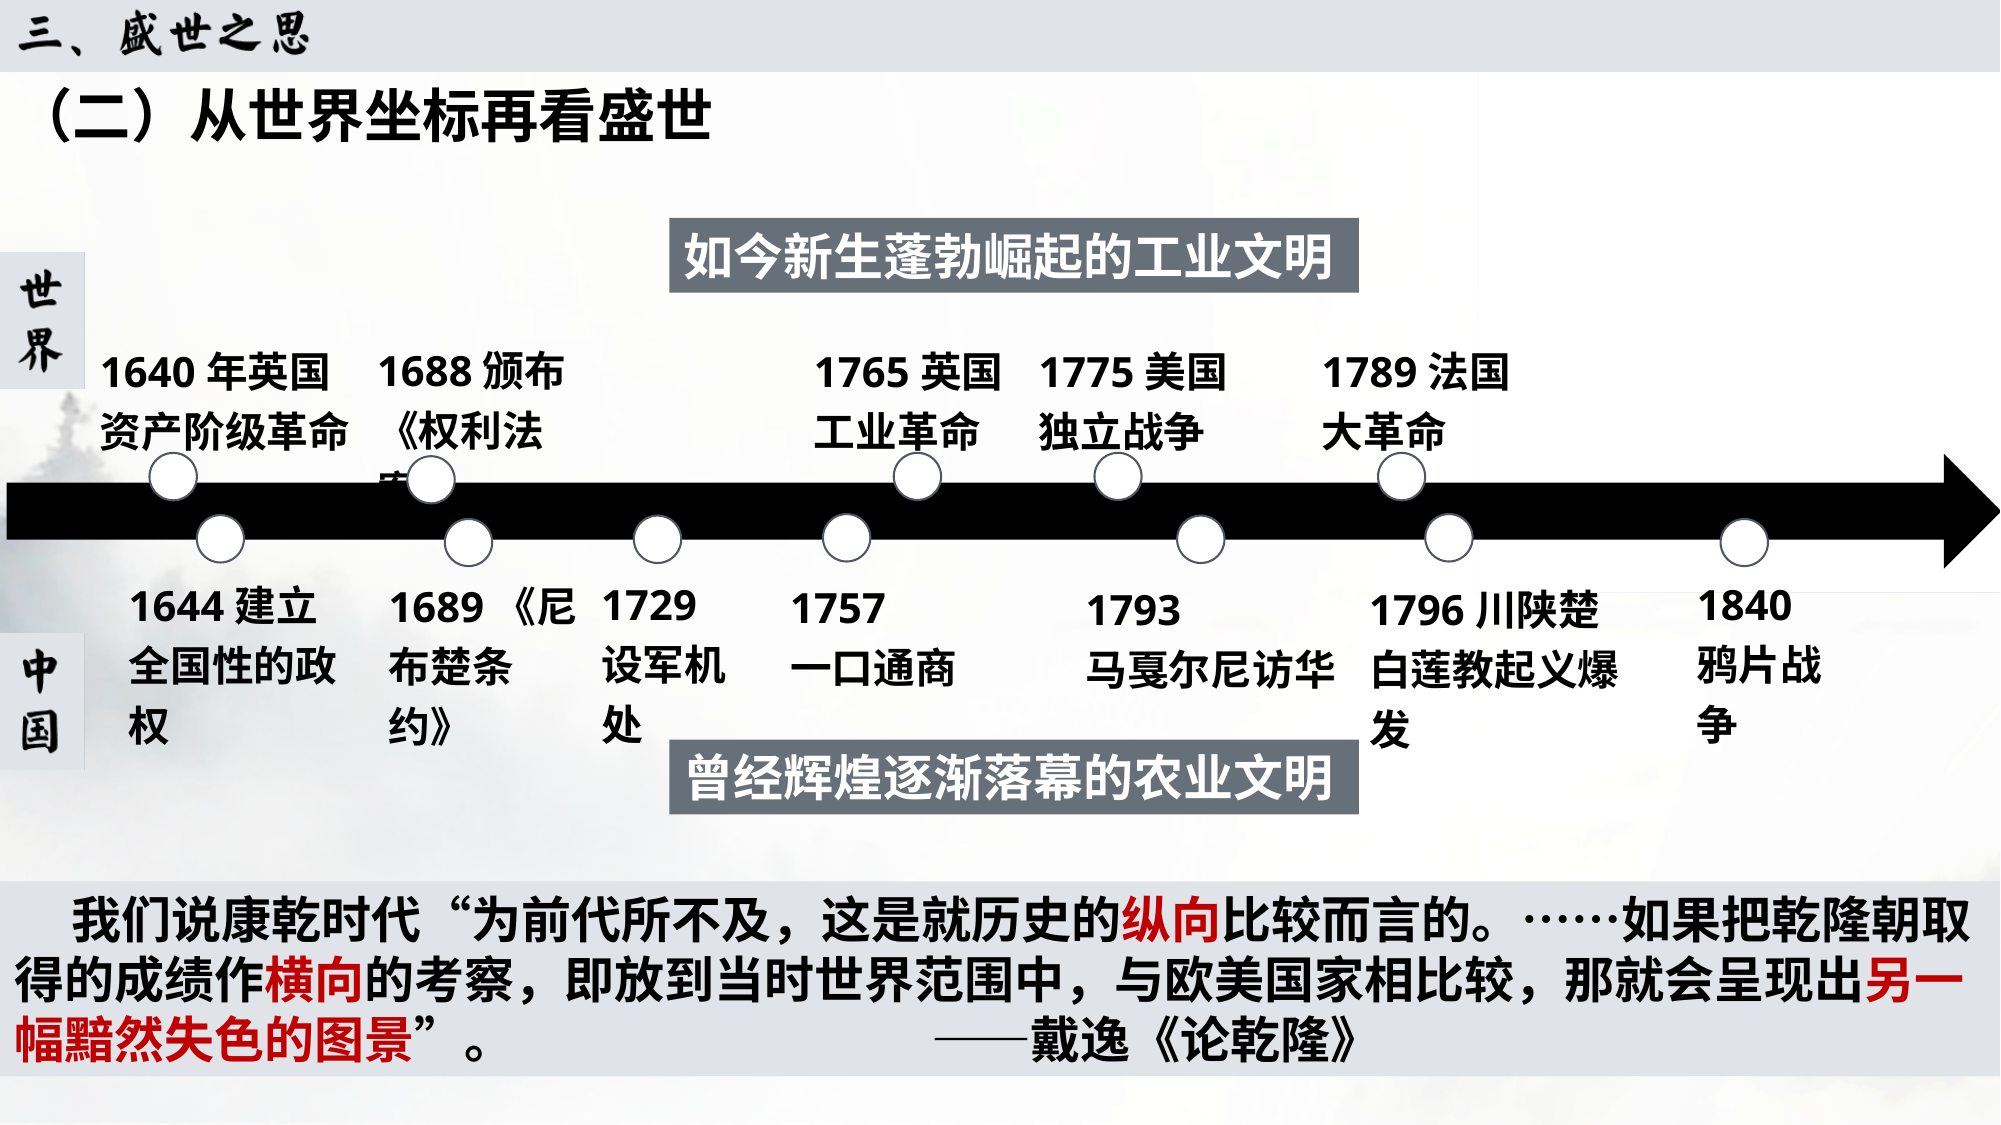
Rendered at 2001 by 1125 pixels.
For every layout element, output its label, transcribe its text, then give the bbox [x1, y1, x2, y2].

text_box 1689《尼布楚条约》 [373, 562, 596, 758]
text_box [1176, 514, 1226, 565]
picture [0, 0, 2001, 1125]
text_box 1757 一口通商 [775, 564, 992, 700]
text_box [443, 517, 494, 562]
text_box [821, 513, 872, 563]
text_box [1093, 451, 1143, 501]
text_box （二）从世界坐标再看盛世 [0, 72, 832, 157]
text_box [1719, 517, 1770, 568]
text_box [485, 453, 2000, 569]
text_box 1688颁布 《权利法案》 [362, 327, 610, 523]
text_box [1424, 513, 1474, 563]
text_box [632, 514, 683, 565]
text_box 1729设军机处 [586, 561, 750, 757]
text_box 1640年英国 资产阶级革命 [85, 328, 408, 463]
text_box 1644建立全国性的政权 [114, 562, 357, 758]
text_box 如今新生蓬勃崛起的工业文明 [669, 217, 1359, 293]
text_box 我们说康乾时代“为前代所不及，这是就历史的纵向比较而言的。……如果把乾隆朝取得的成绩作横向的考察，即放到当时世界范围中，与欧美国家相比较，那就会呈现出另一幅黯然失色的图景”。 ——戴逸《论乾隆》 [0, 881, 2000, 1077]
text_box [1377, 451, 1427, 502]
text_box [6, 482, 452, 540]
text_box [195, 514, 245, 564]
text_box [892, 463, 943, 501]
text_box [148, 463, 198, 502]
text_box 1796川陕楚白莲教起义爆发 [1354, 566, 1651, 762]
text_box 1765英国工业革命 [799, 328, 1023, 463]
text_box 1789法国大革命 [1306, 328, 1534, 464]
text_box 1840鸦片战争 [1682, 561, 1845, 757]
text_box [406, 455, 456, 505]
text_box 1793 马戛尔尼访华 [1070, 566, 1354, 702]
text_box 1775美国独立战争 [1023, 328, 1253, 463]
text_box 曾经辉煌逐渐落幕的农业文明 [669, 739, 1359, 815]
